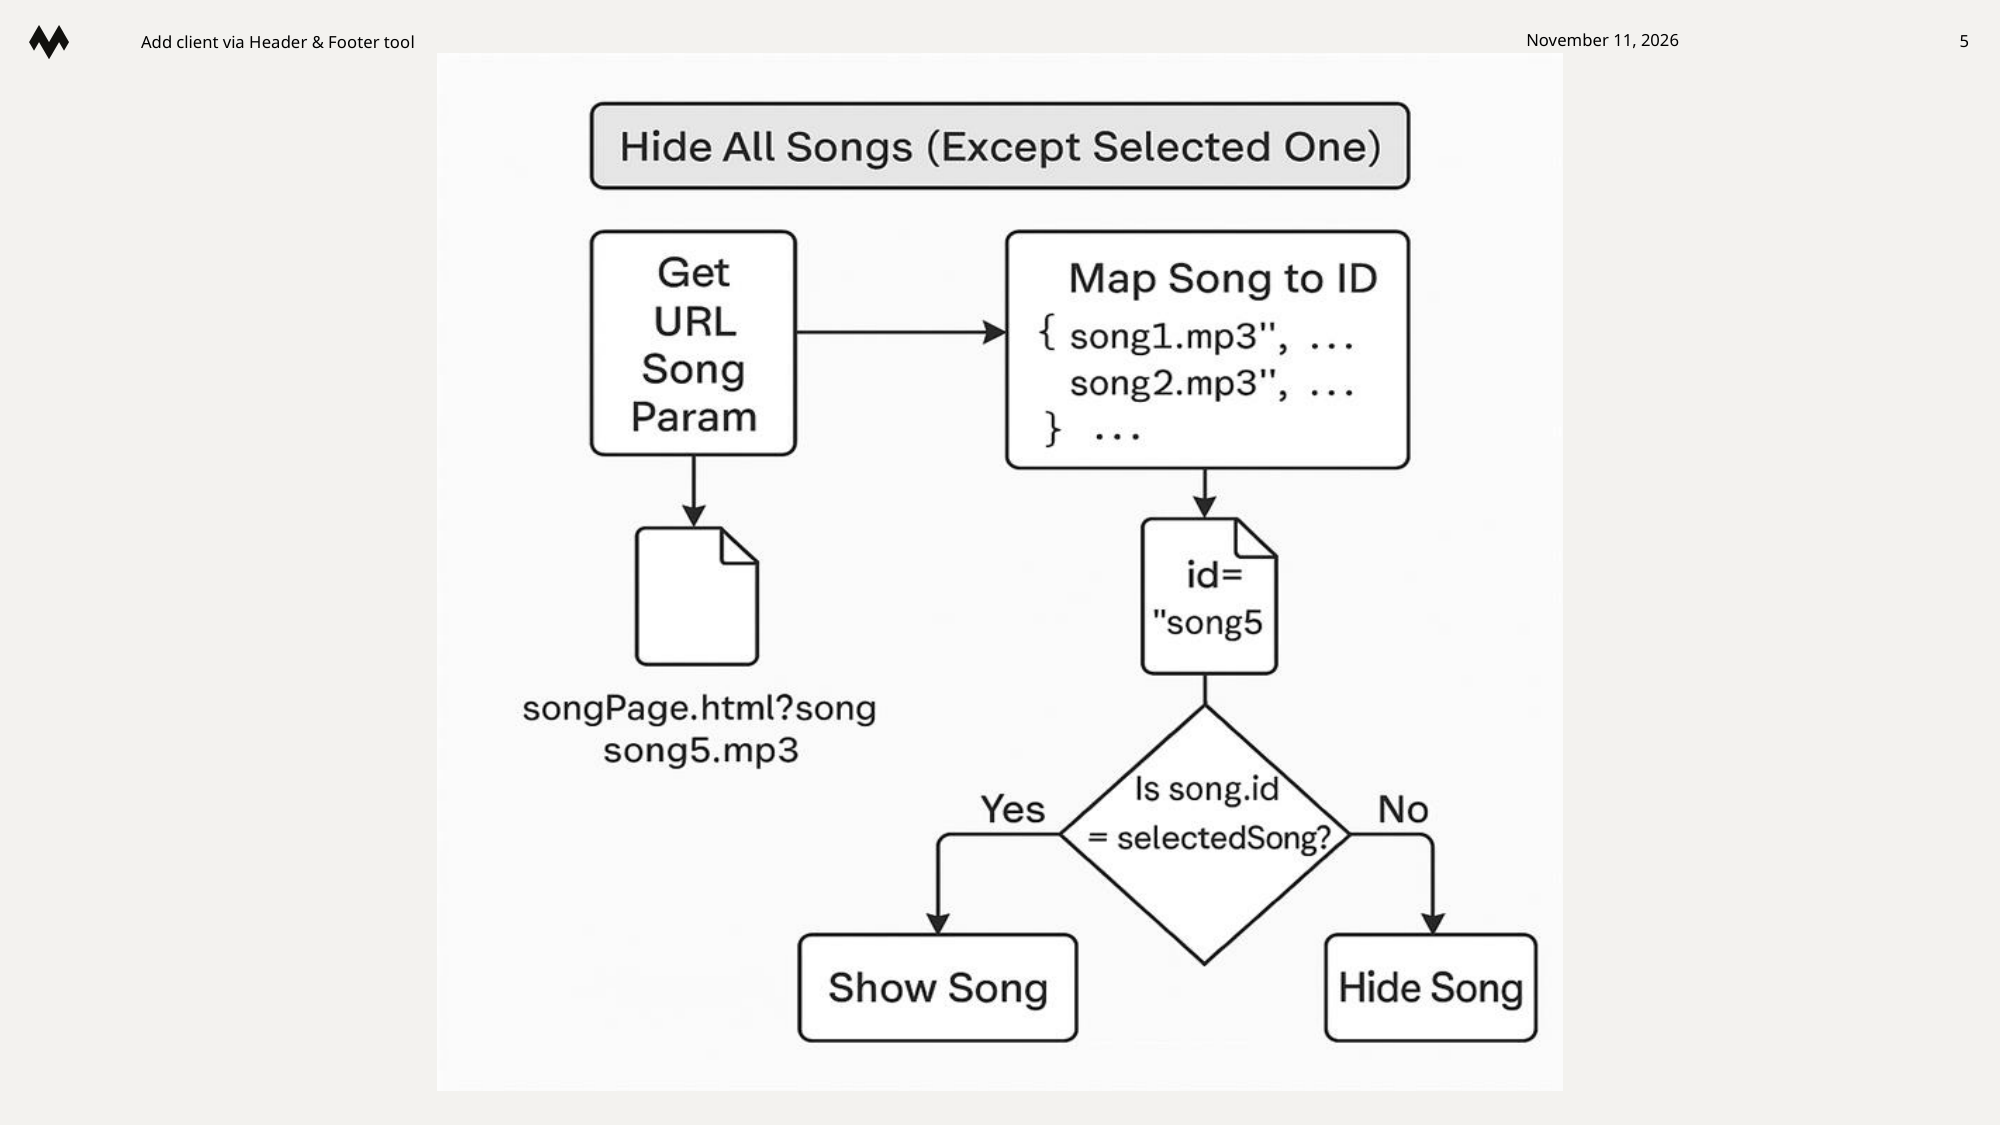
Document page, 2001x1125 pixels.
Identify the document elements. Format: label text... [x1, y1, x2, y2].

picture [437, 53, 1563, 1091]
picture [19, 12, 79, 72]
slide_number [1526, 31, 1799, 53]
slide_number 5 [1925, 32, 1969, 53]
footer Add client via Header & Footer tool [141, 31, 418, 50]
